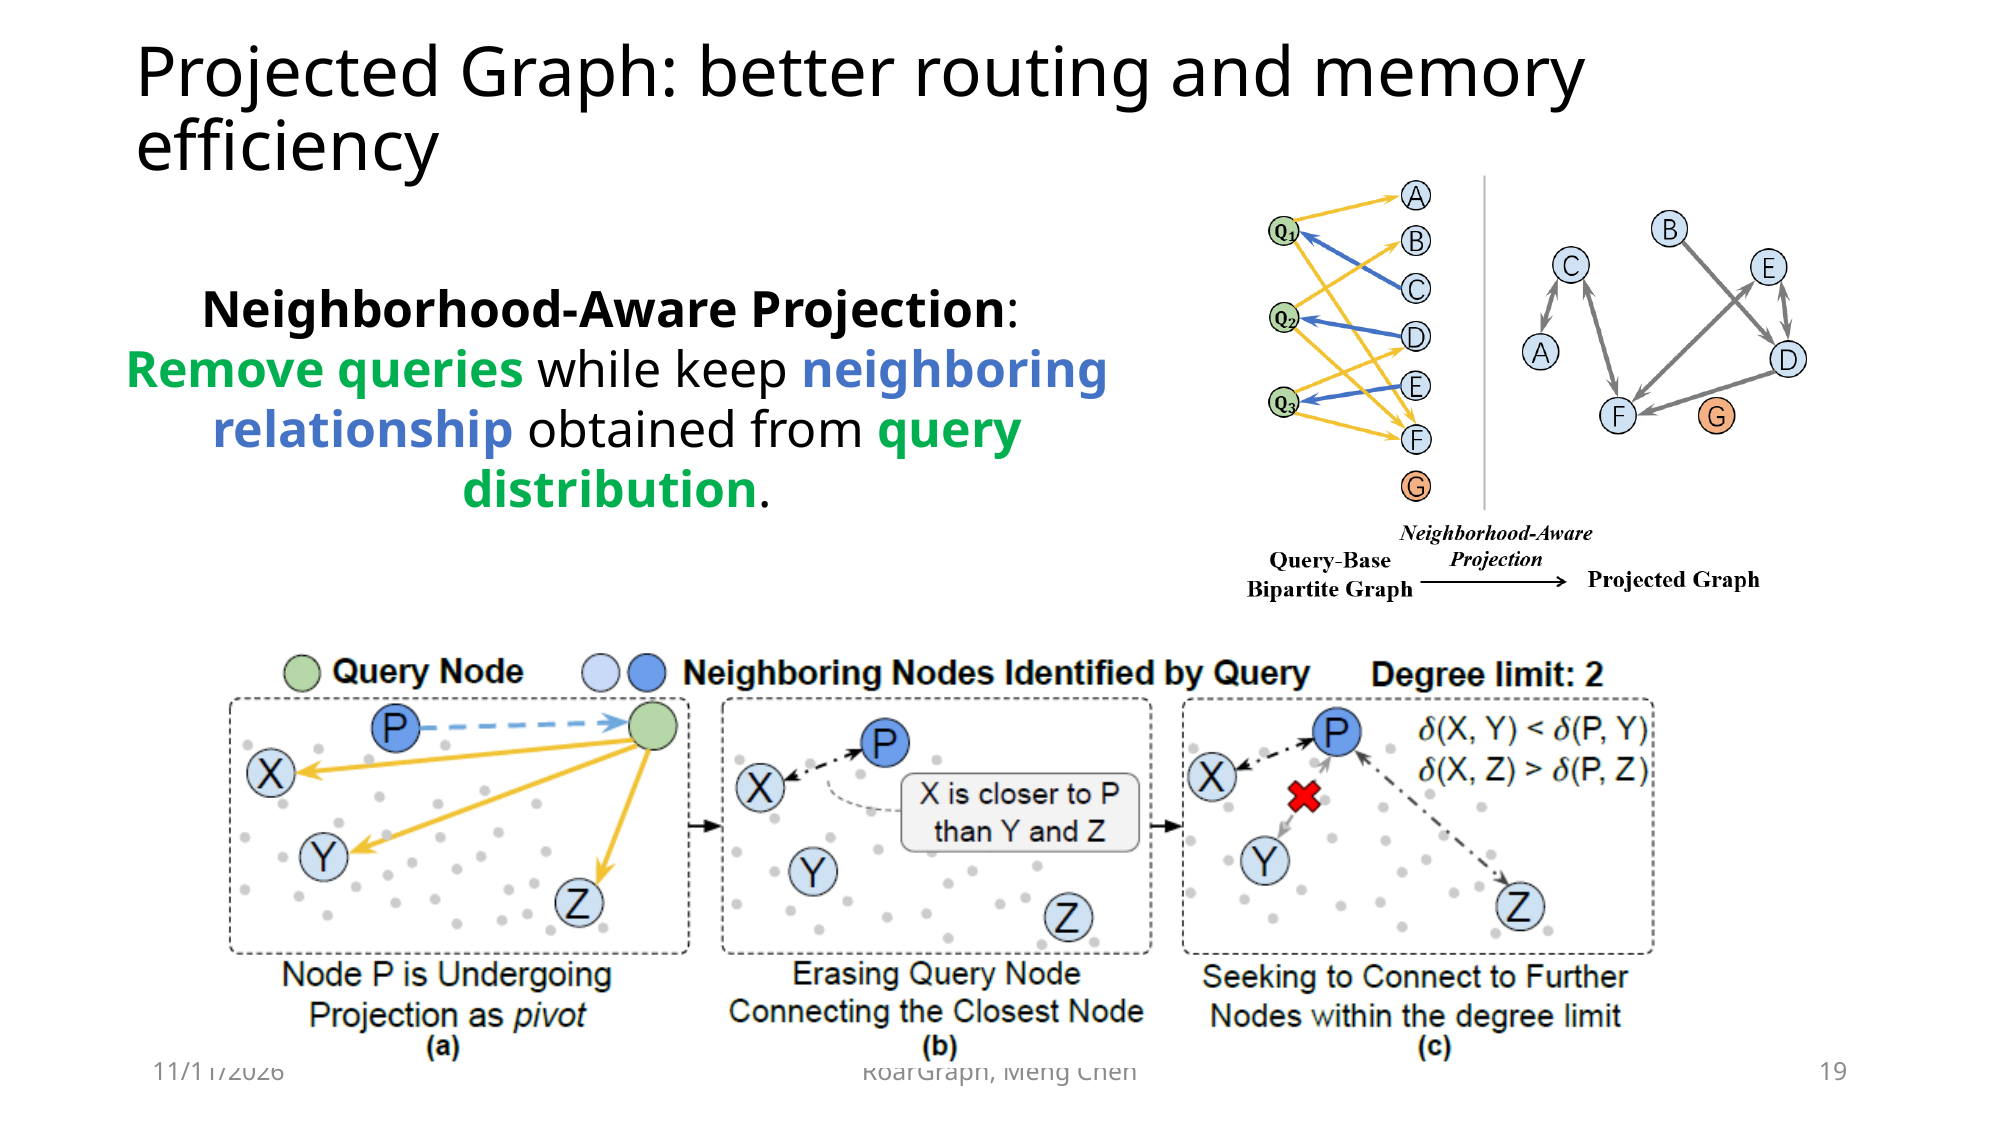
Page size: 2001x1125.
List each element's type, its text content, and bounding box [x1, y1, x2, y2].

slide_number 19 [1412, 1042, 1863, 1103]
title Projected Graph: better routing and memory efficiency [120, 28, 1907, 193]
footer RoarGraph, Meng Chen [662, 1068, 1338, 1103]
picture [1236, 174, 1822, 611]
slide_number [137, 1042, 588, 1103]
text_box Neighborhood-Aware Projection: Remove queries while keep neighboring relationship obtained from query distribution. [69, 270, 1165, 526]
picture [206, 641, 1666, 1068]
